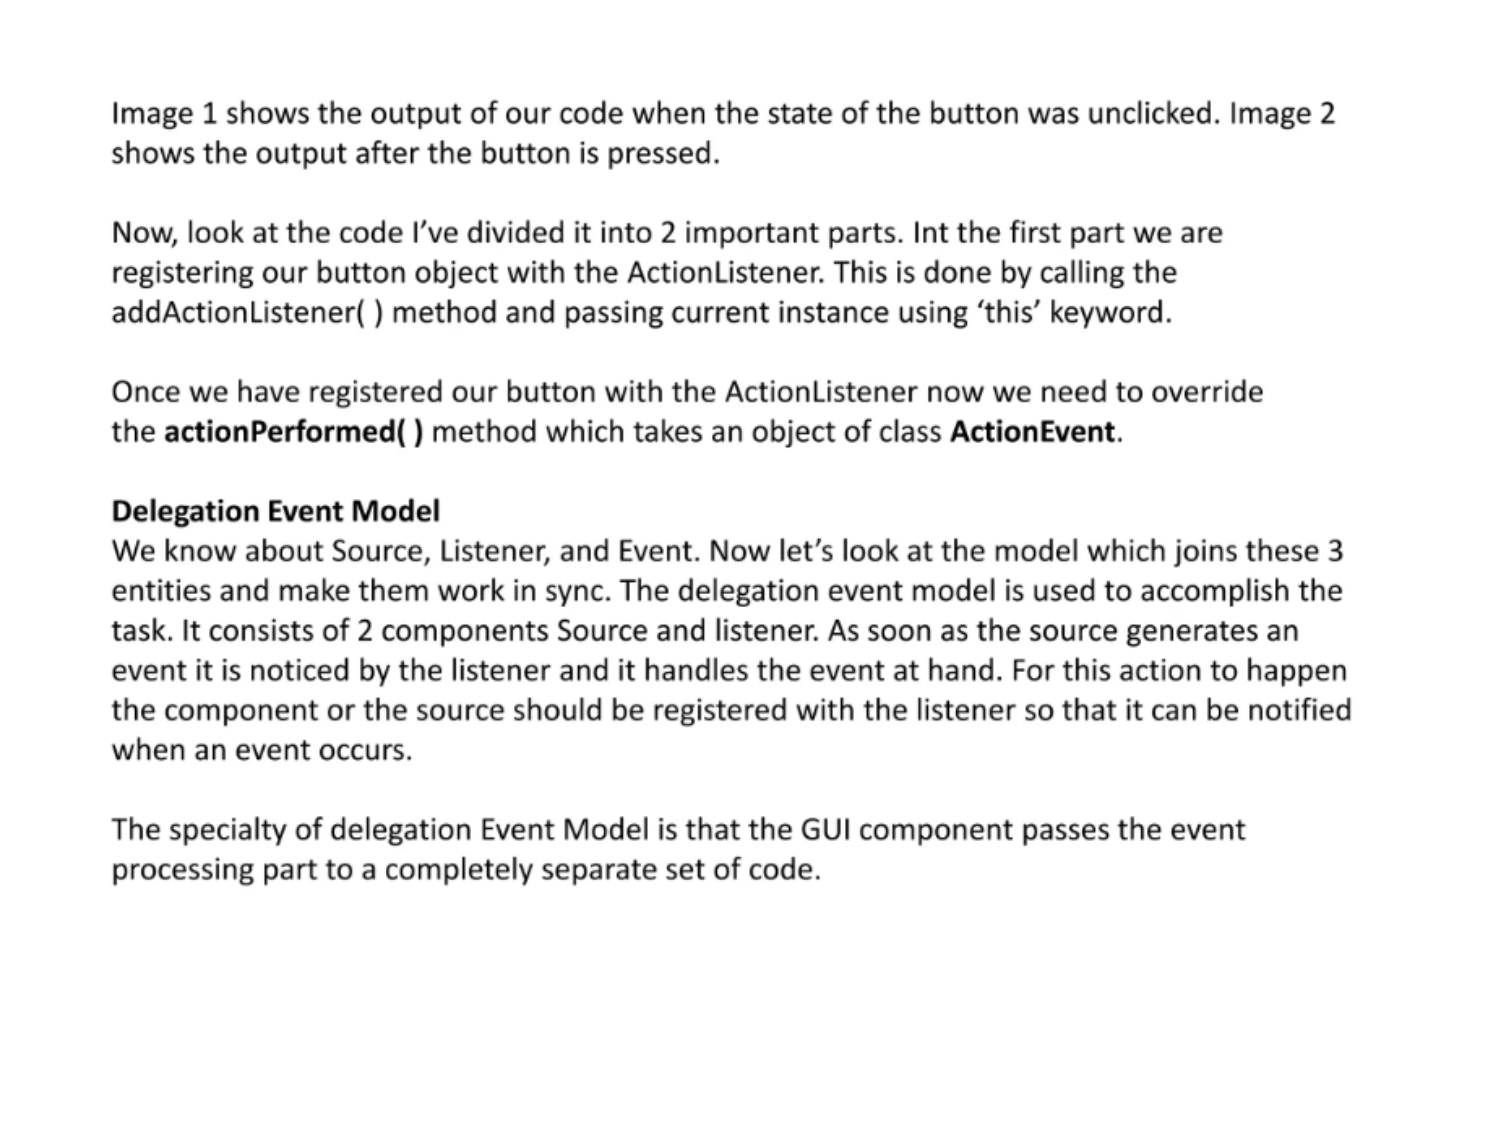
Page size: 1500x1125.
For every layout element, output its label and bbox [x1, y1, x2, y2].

list [74, 74, 1490, 945]
